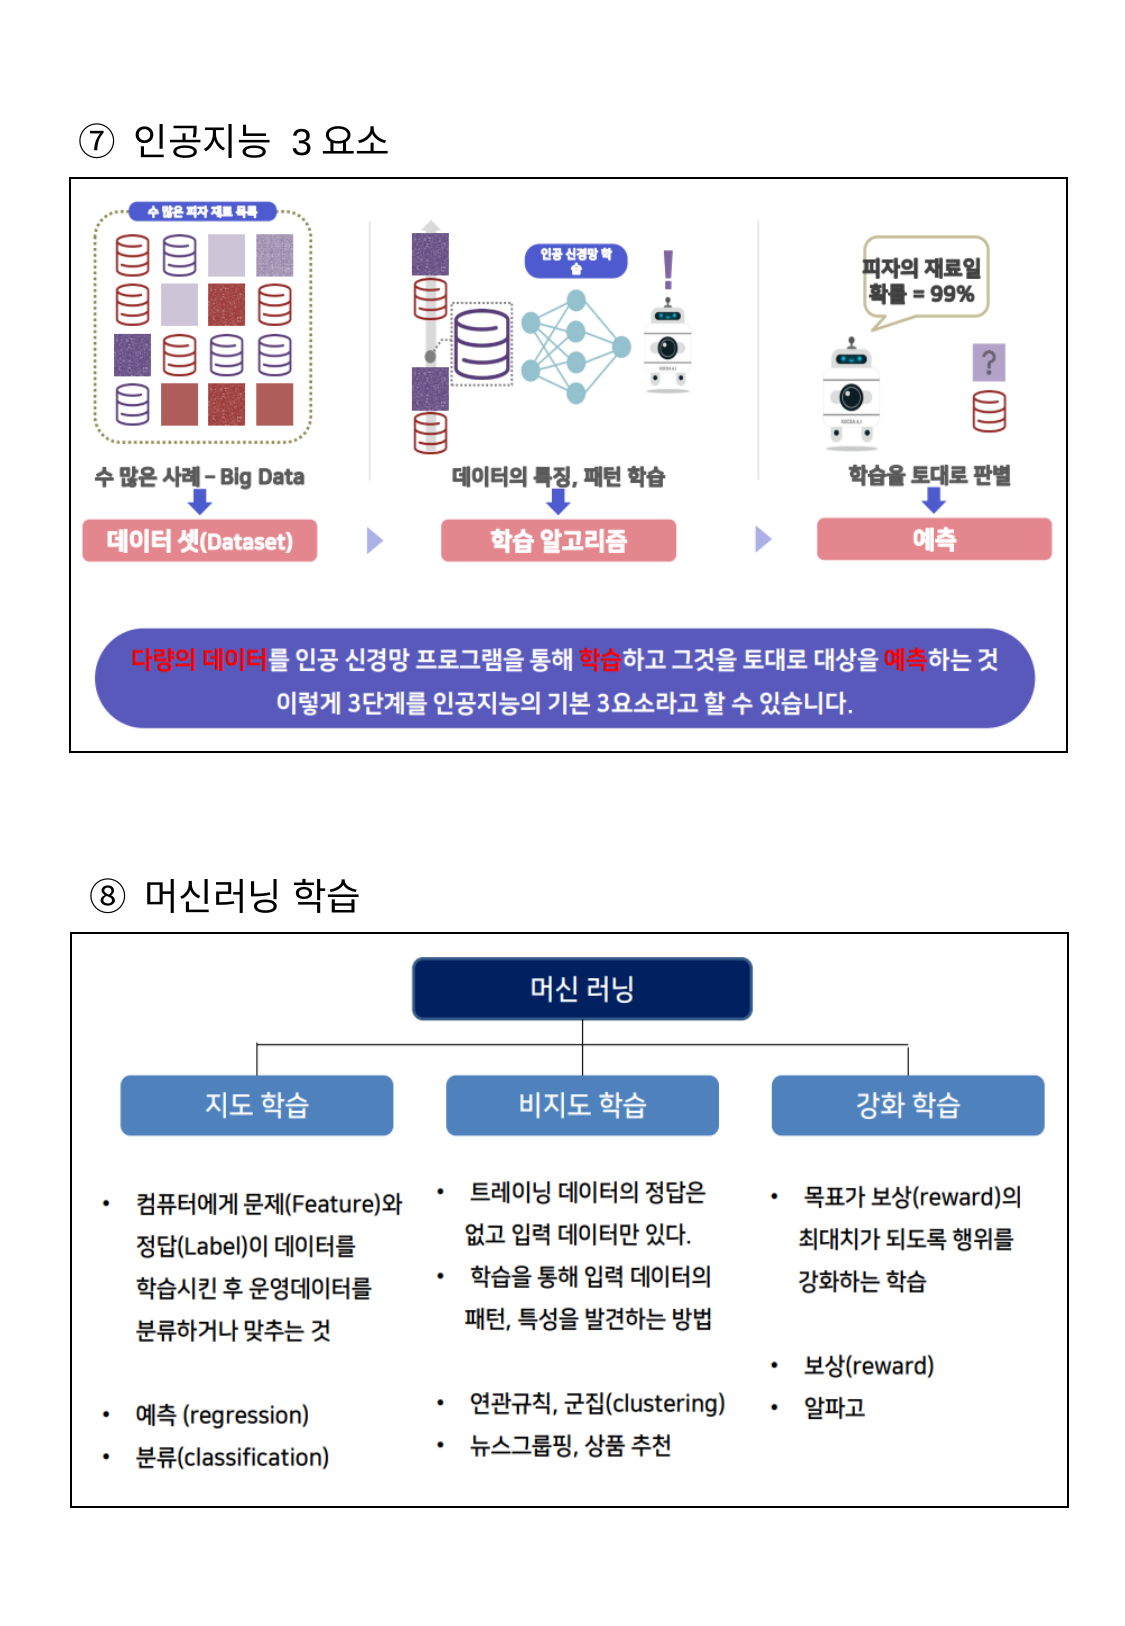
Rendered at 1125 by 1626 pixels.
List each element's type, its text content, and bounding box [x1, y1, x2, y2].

picture [89, 949, 1056, 1479]
text_box ⑧ 머신러닝 학습 [74, 865, 377, 926]
text_box [69, 177, 1068, 753]
picture [76, 193, 1056, 733]
text_box [70, 932, 1069, 1508]
text_box ⑦ 인공지능 3요소 [64, 110, 406, 170]
